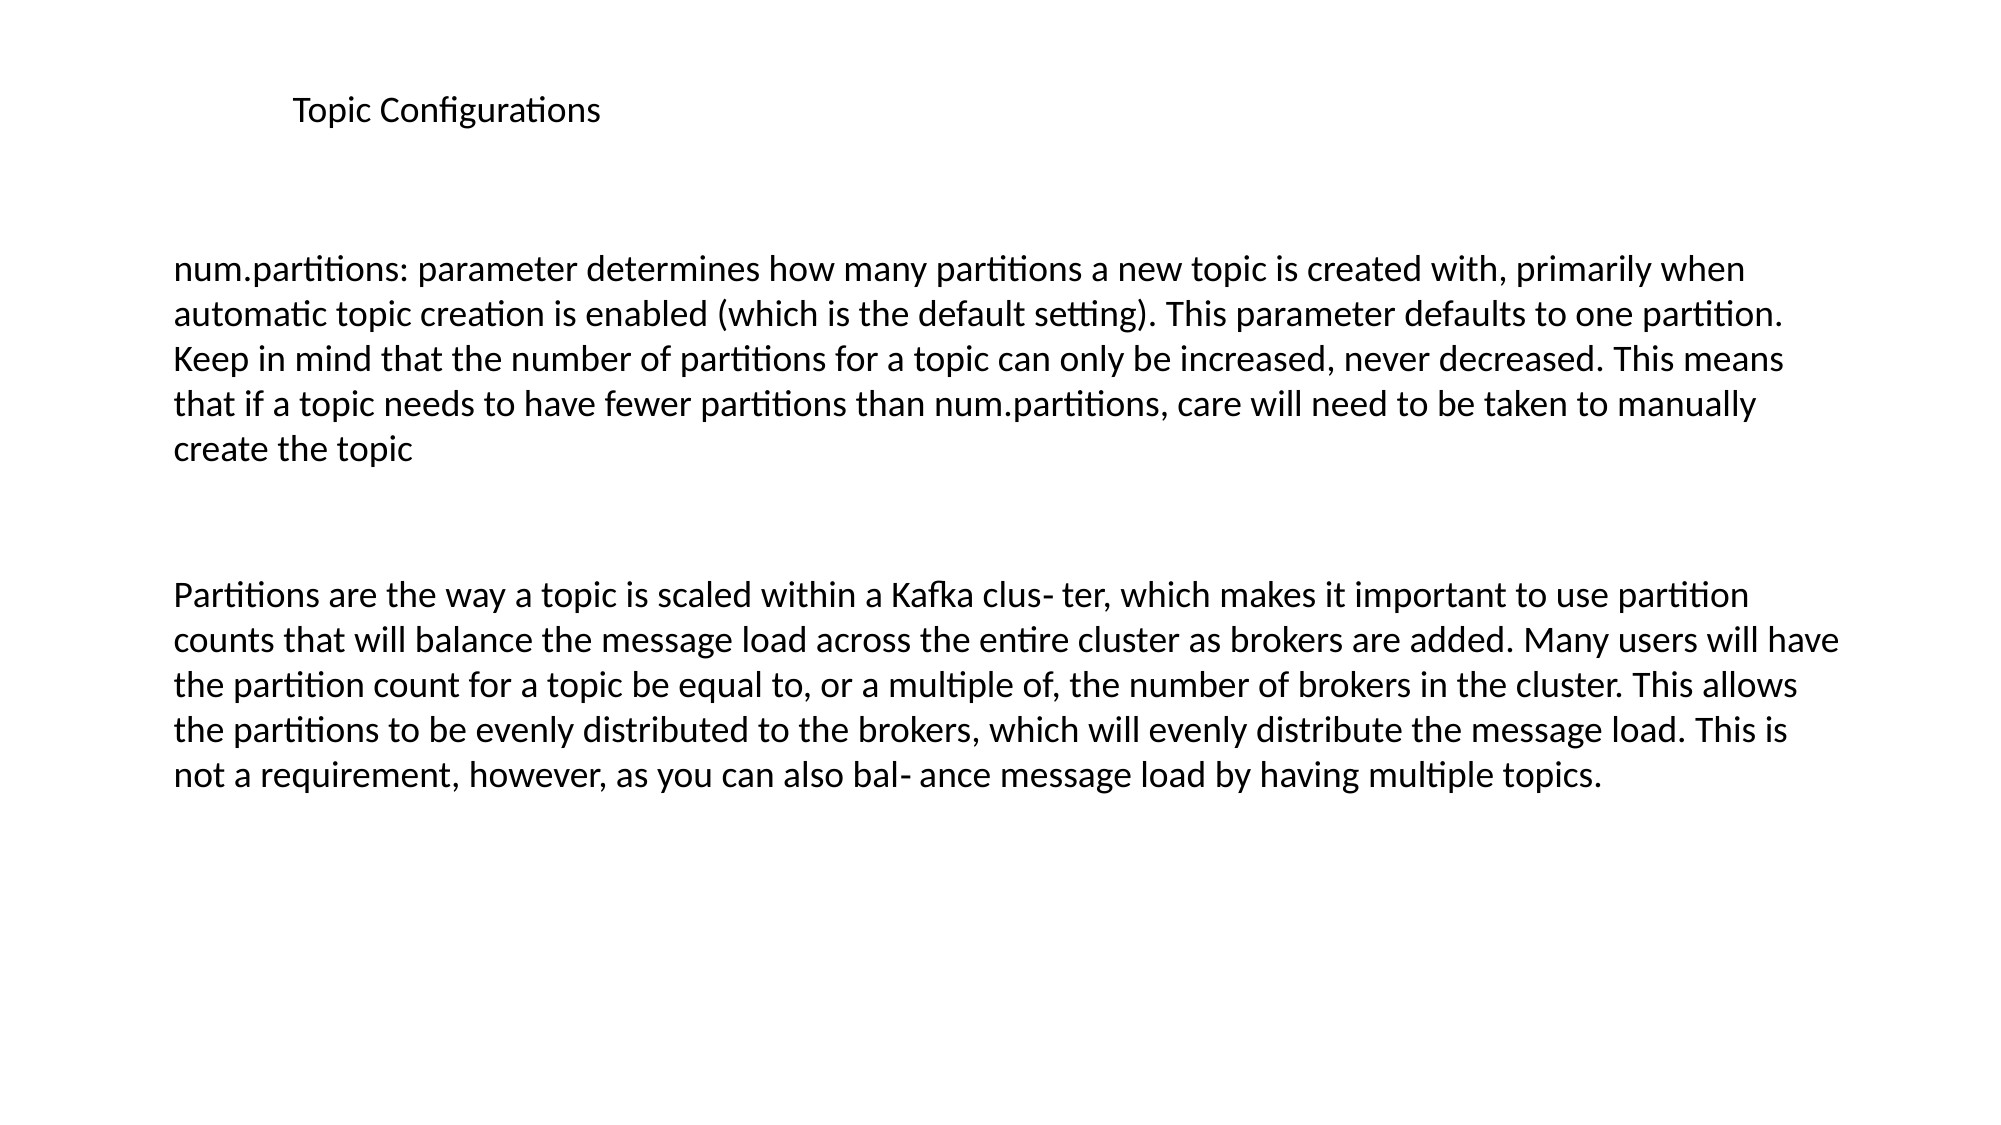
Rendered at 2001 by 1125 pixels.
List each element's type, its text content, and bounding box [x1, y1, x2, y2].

text_box num.partitions: parameter determines how many partitions a new topic is created with, primarily when automatic topic creation is enabled (which is the default setting). This parameter defaults to one partition. Keep in mind that the number of partitions for a topic can only be increased, never decreased. This means that if a topic needs to have fewer partitions than num.partitions, care will need to be taken to manually create the topic [158, 236, 1825, 477]
text_box Topic Configurations [277, 77, 1643, 138]
text_box Partitions are the way a topic is scaled within a Kafka clus‐ ter, which makes it important to use partition counts that will balance the message load across the entire cluster as brokers are added. Many users will have the partition count for a topic be equal to, or a multiple of, the number of brokers in the cluster. This allows the partitions to be evenly distributed to the brokers, which will evenly distribute the message load. This is not a requirement, however, as you can also bal‐ ance message load by having multiple topics. [158, 562, 1864, 803]
